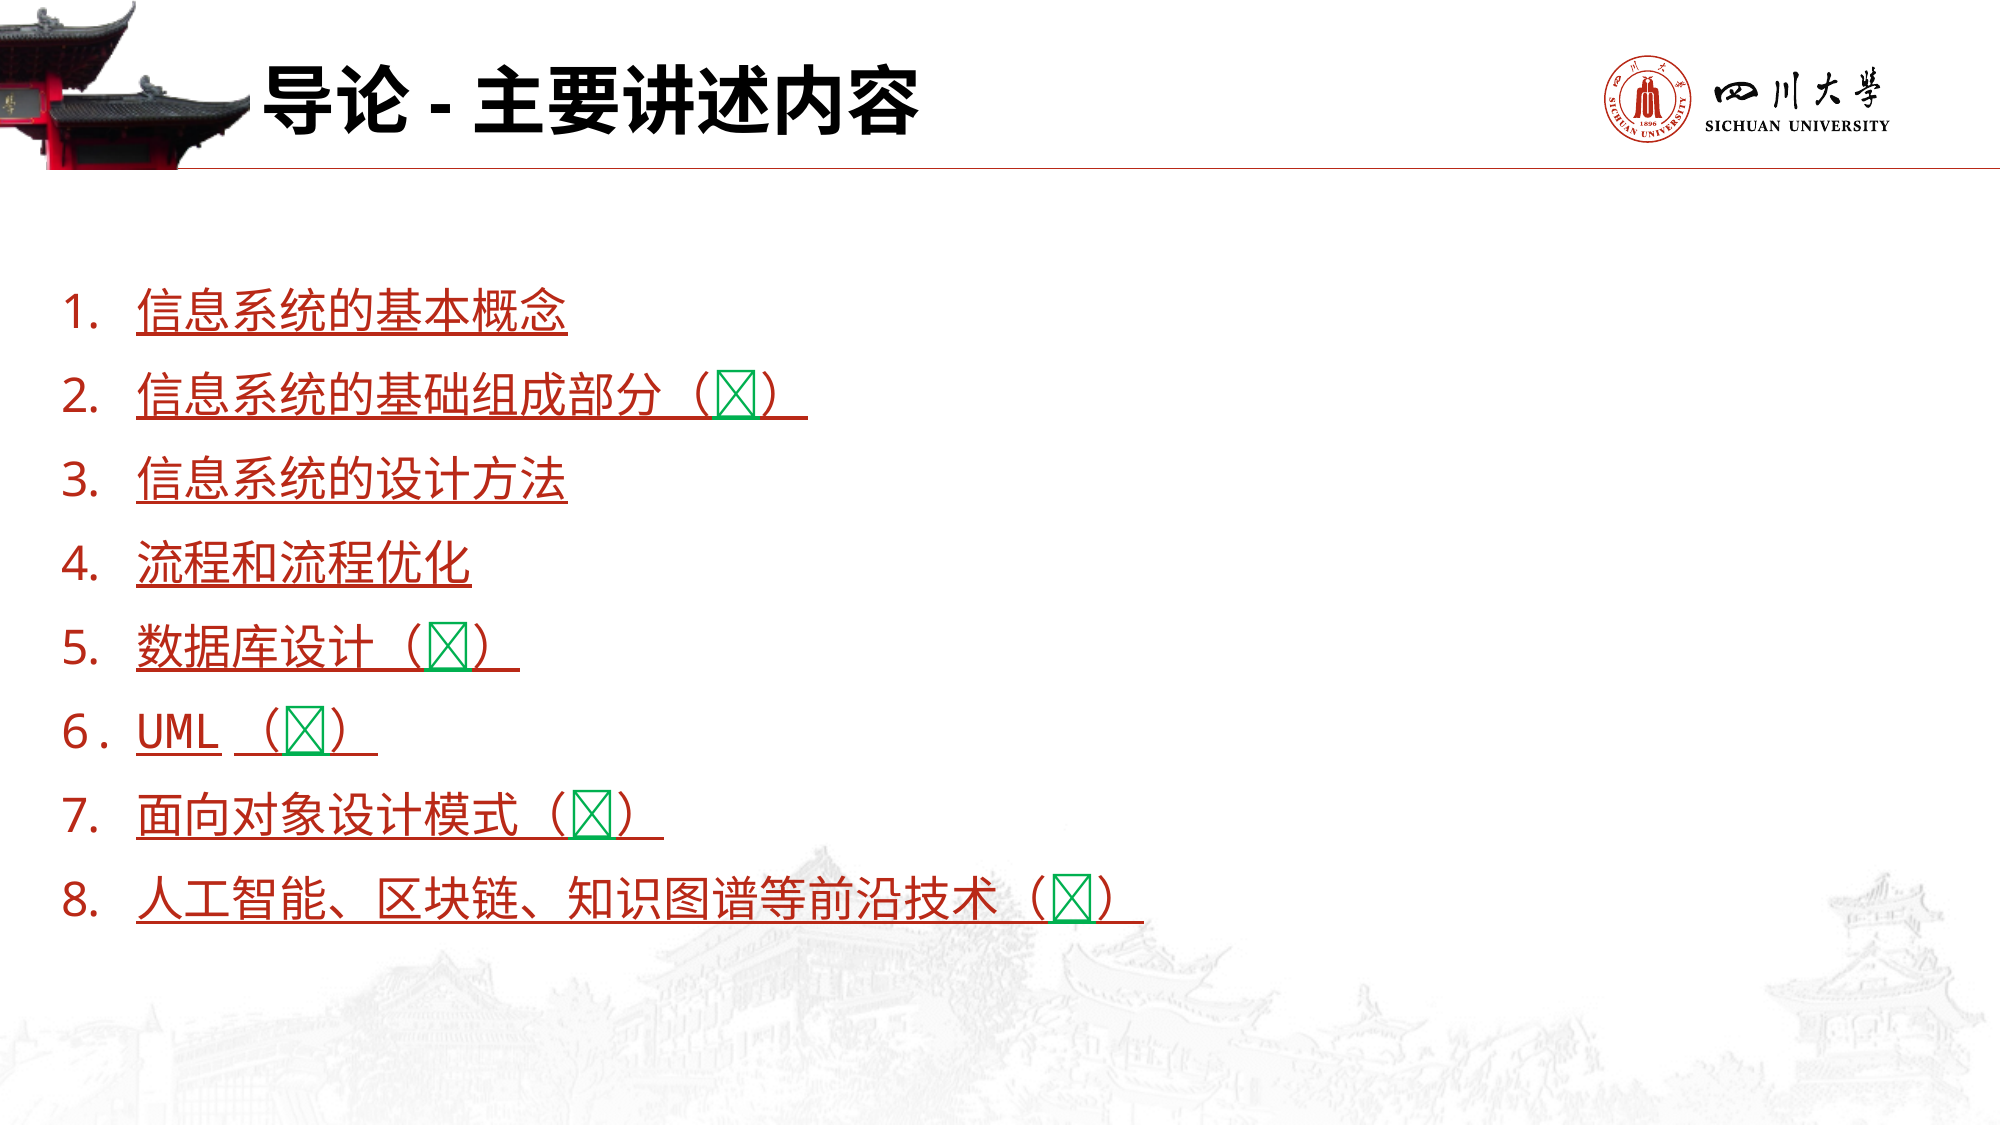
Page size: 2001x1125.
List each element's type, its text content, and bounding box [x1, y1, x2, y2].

text_box 信息系统的基本概念 信息系统的基础组成部分（） 信息系统的设计方法 流程和流程优化 数据库设计（） UML（） 面向对象设计模式（） 人工智能、区块链、知识图谱等前沿技术（） [46, 189, 1884, 911]
picture [0, 0, 250, 170]
list 导论-主要讲述内容 [260, 55, 1451, 143]
